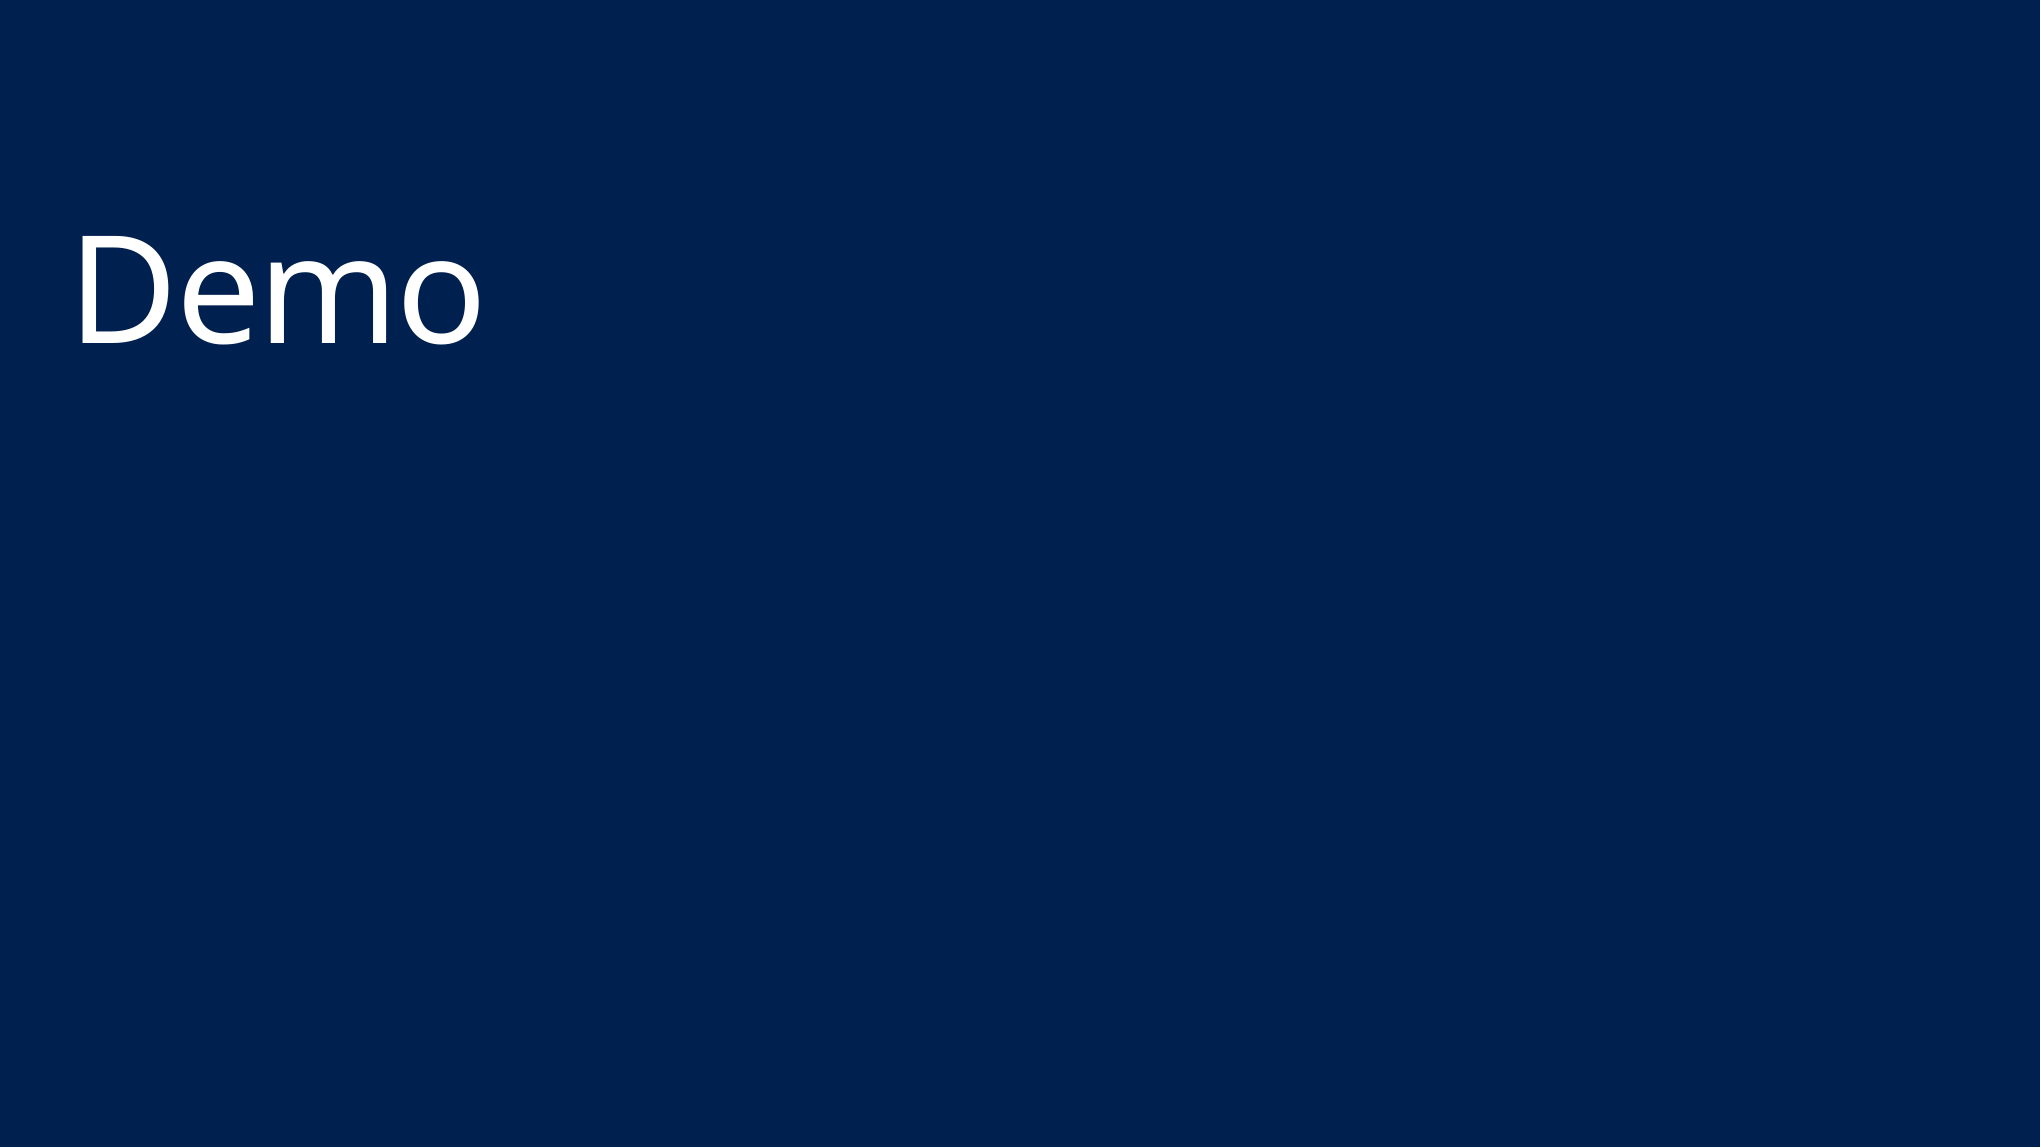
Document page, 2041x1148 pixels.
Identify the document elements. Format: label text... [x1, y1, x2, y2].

title Demo [45, 198, 1695, 650]
